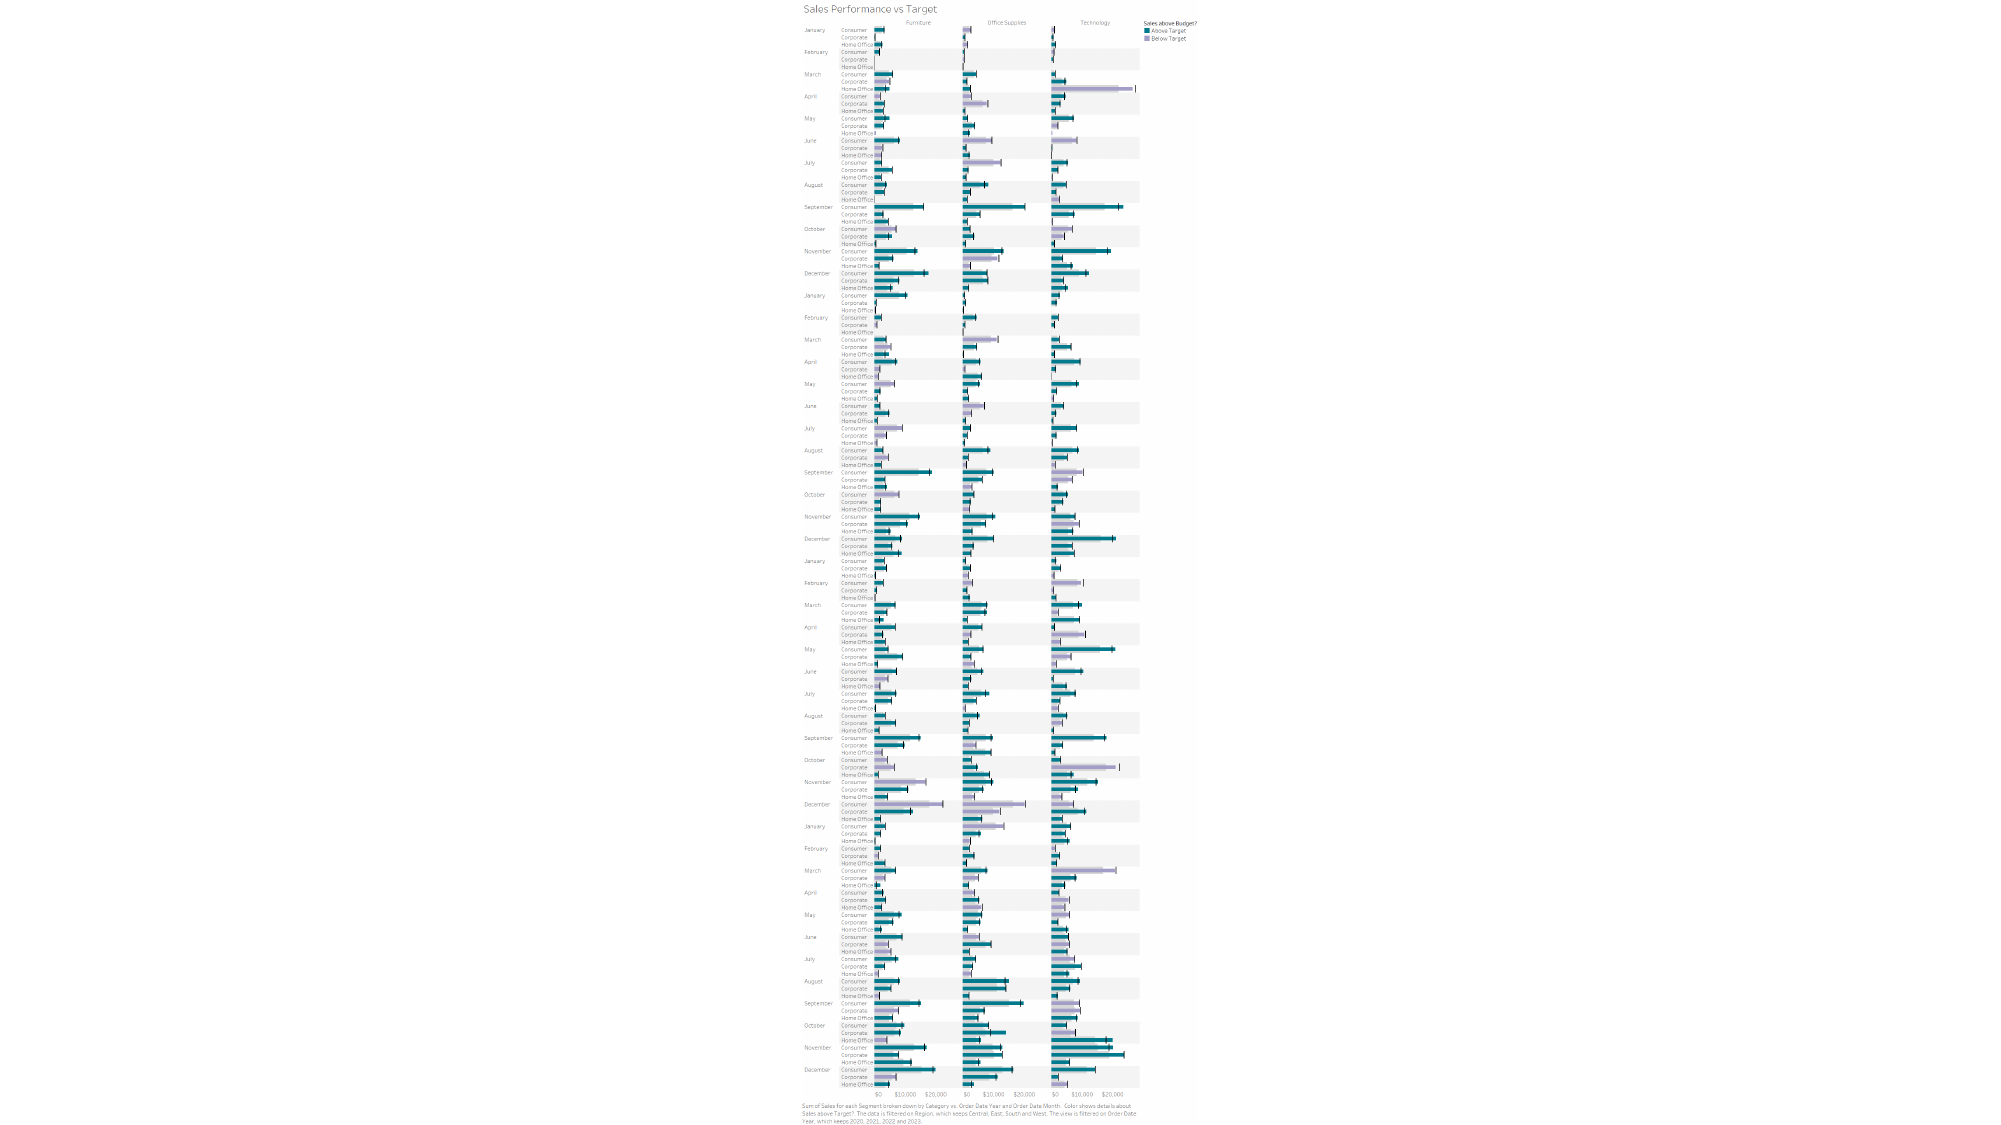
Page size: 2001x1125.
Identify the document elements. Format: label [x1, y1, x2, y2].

picture [801, 0, 1198, 1125]
